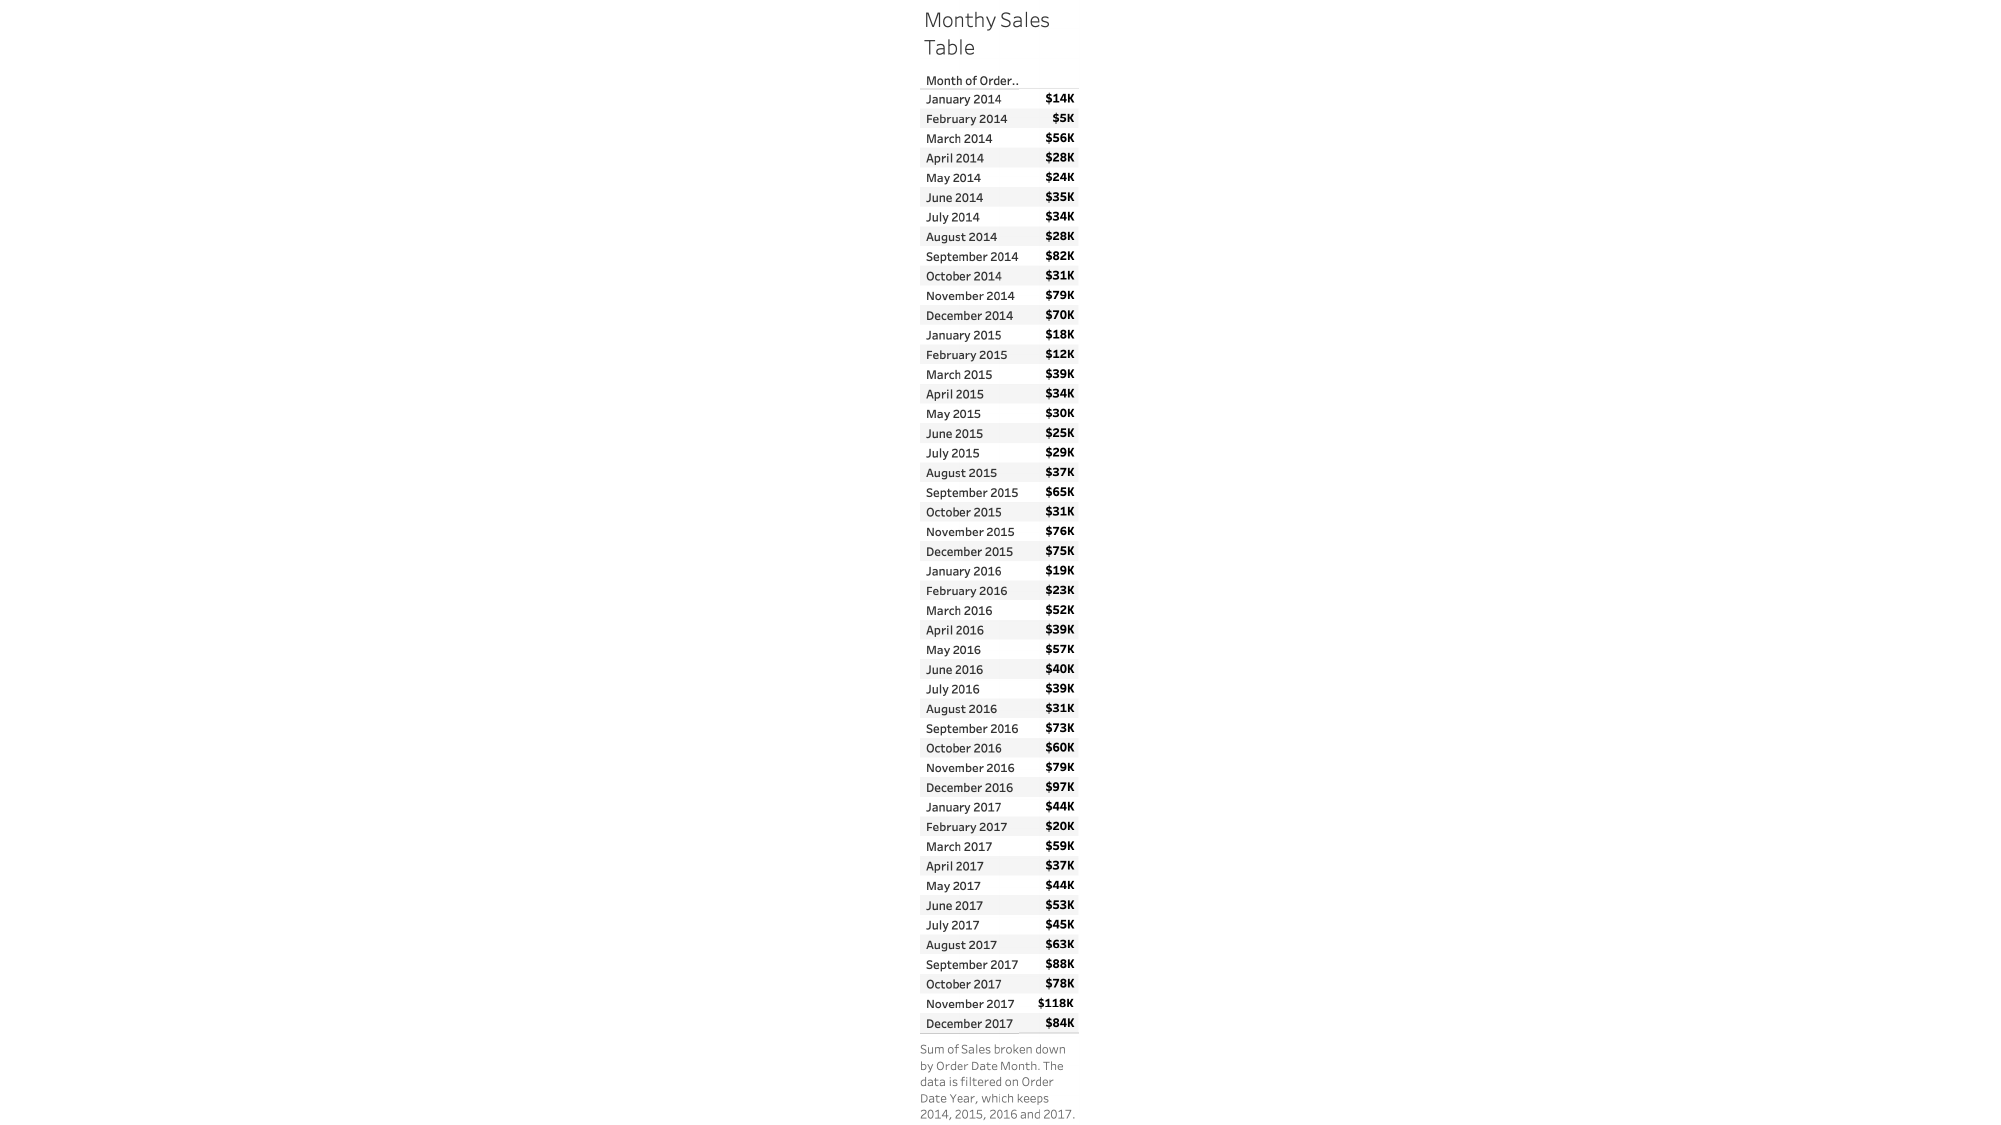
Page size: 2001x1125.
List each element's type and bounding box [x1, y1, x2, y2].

picture [920, 0, 1080, 1125]
